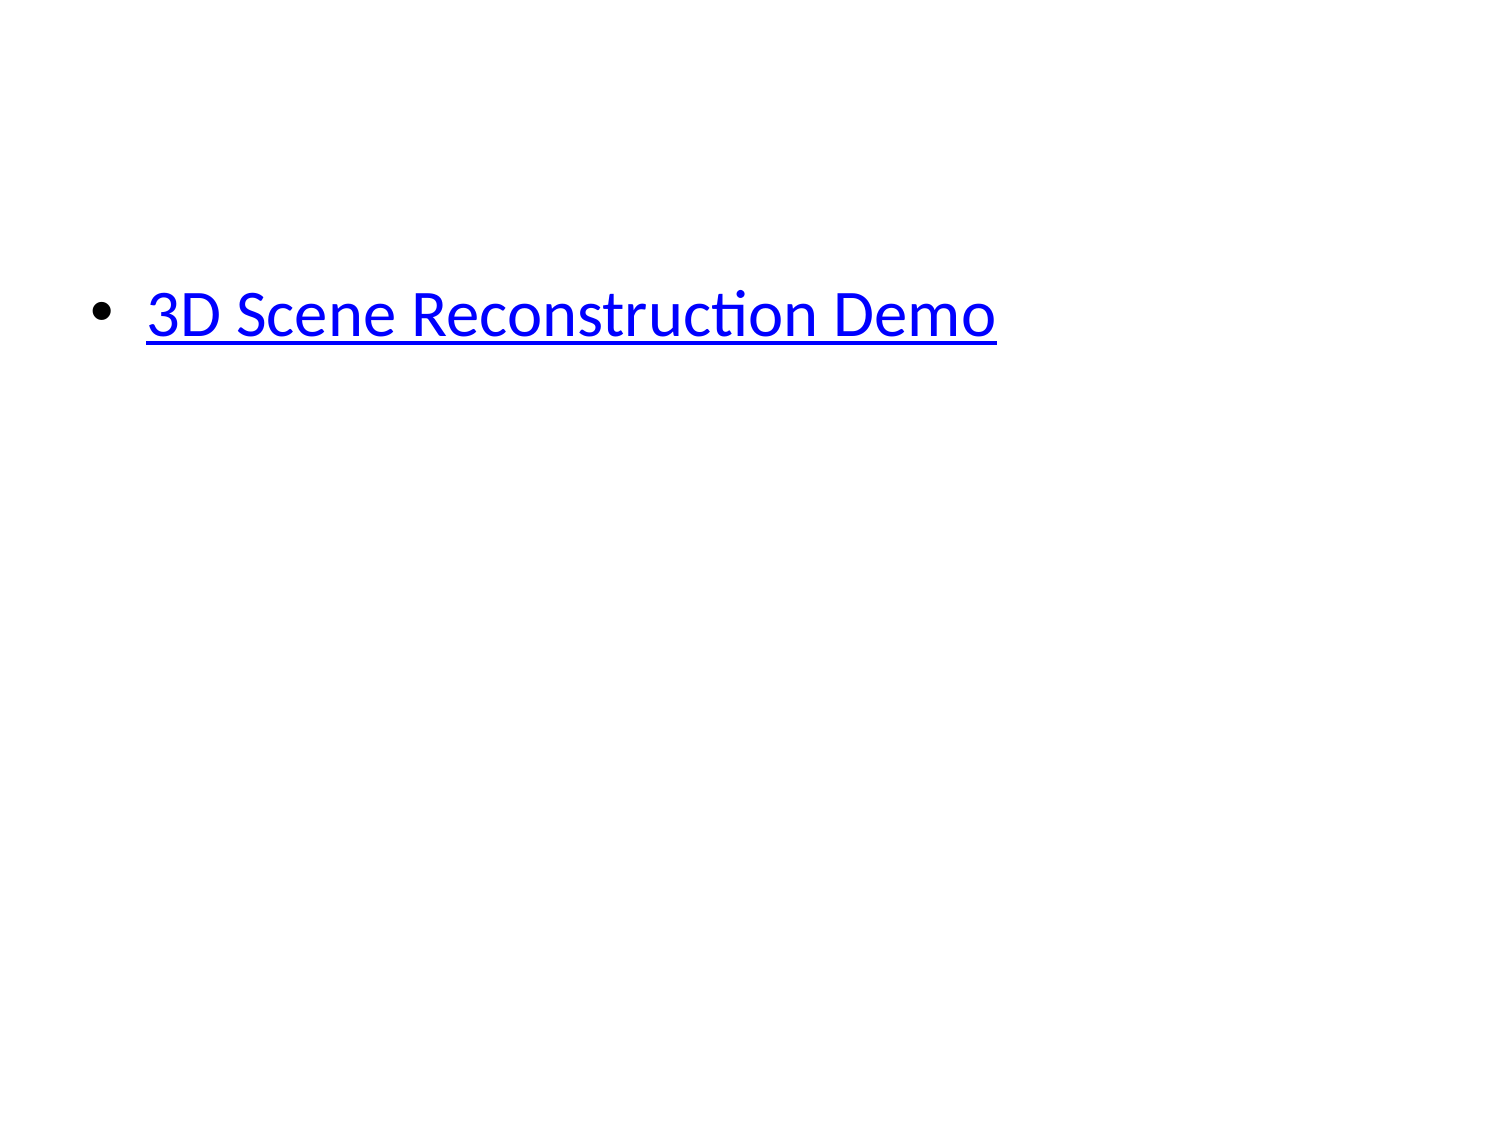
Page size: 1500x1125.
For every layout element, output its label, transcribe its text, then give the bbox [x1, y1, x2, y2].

list 3D Scene Reconstruction Demo [75, 262, 1425, 1005]
